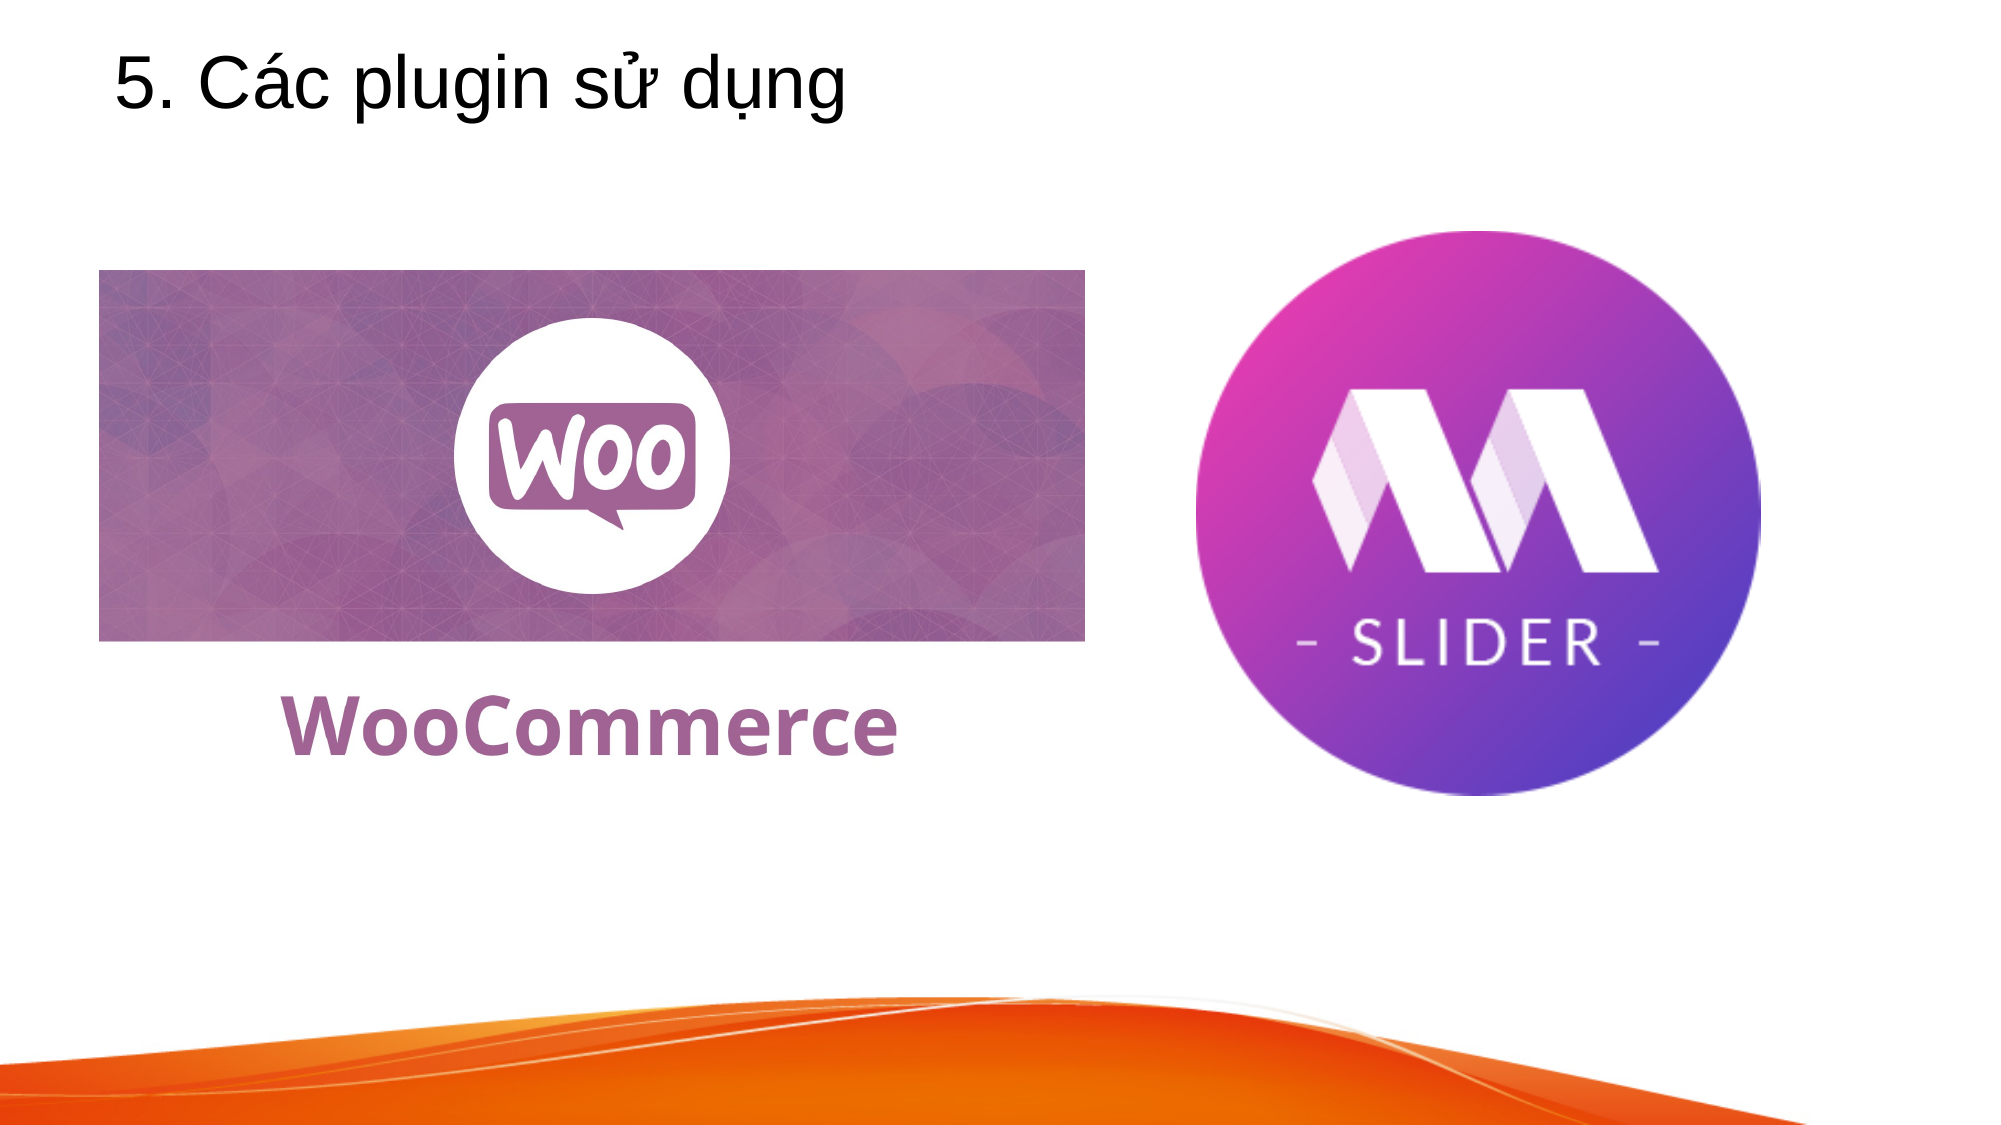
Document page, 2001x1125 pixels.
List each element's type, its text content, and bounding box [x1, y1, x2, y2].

title 5. Các plugin sử dụng [99, 30, 1901, 127]
picture [0, 0, 2000, 1125]
